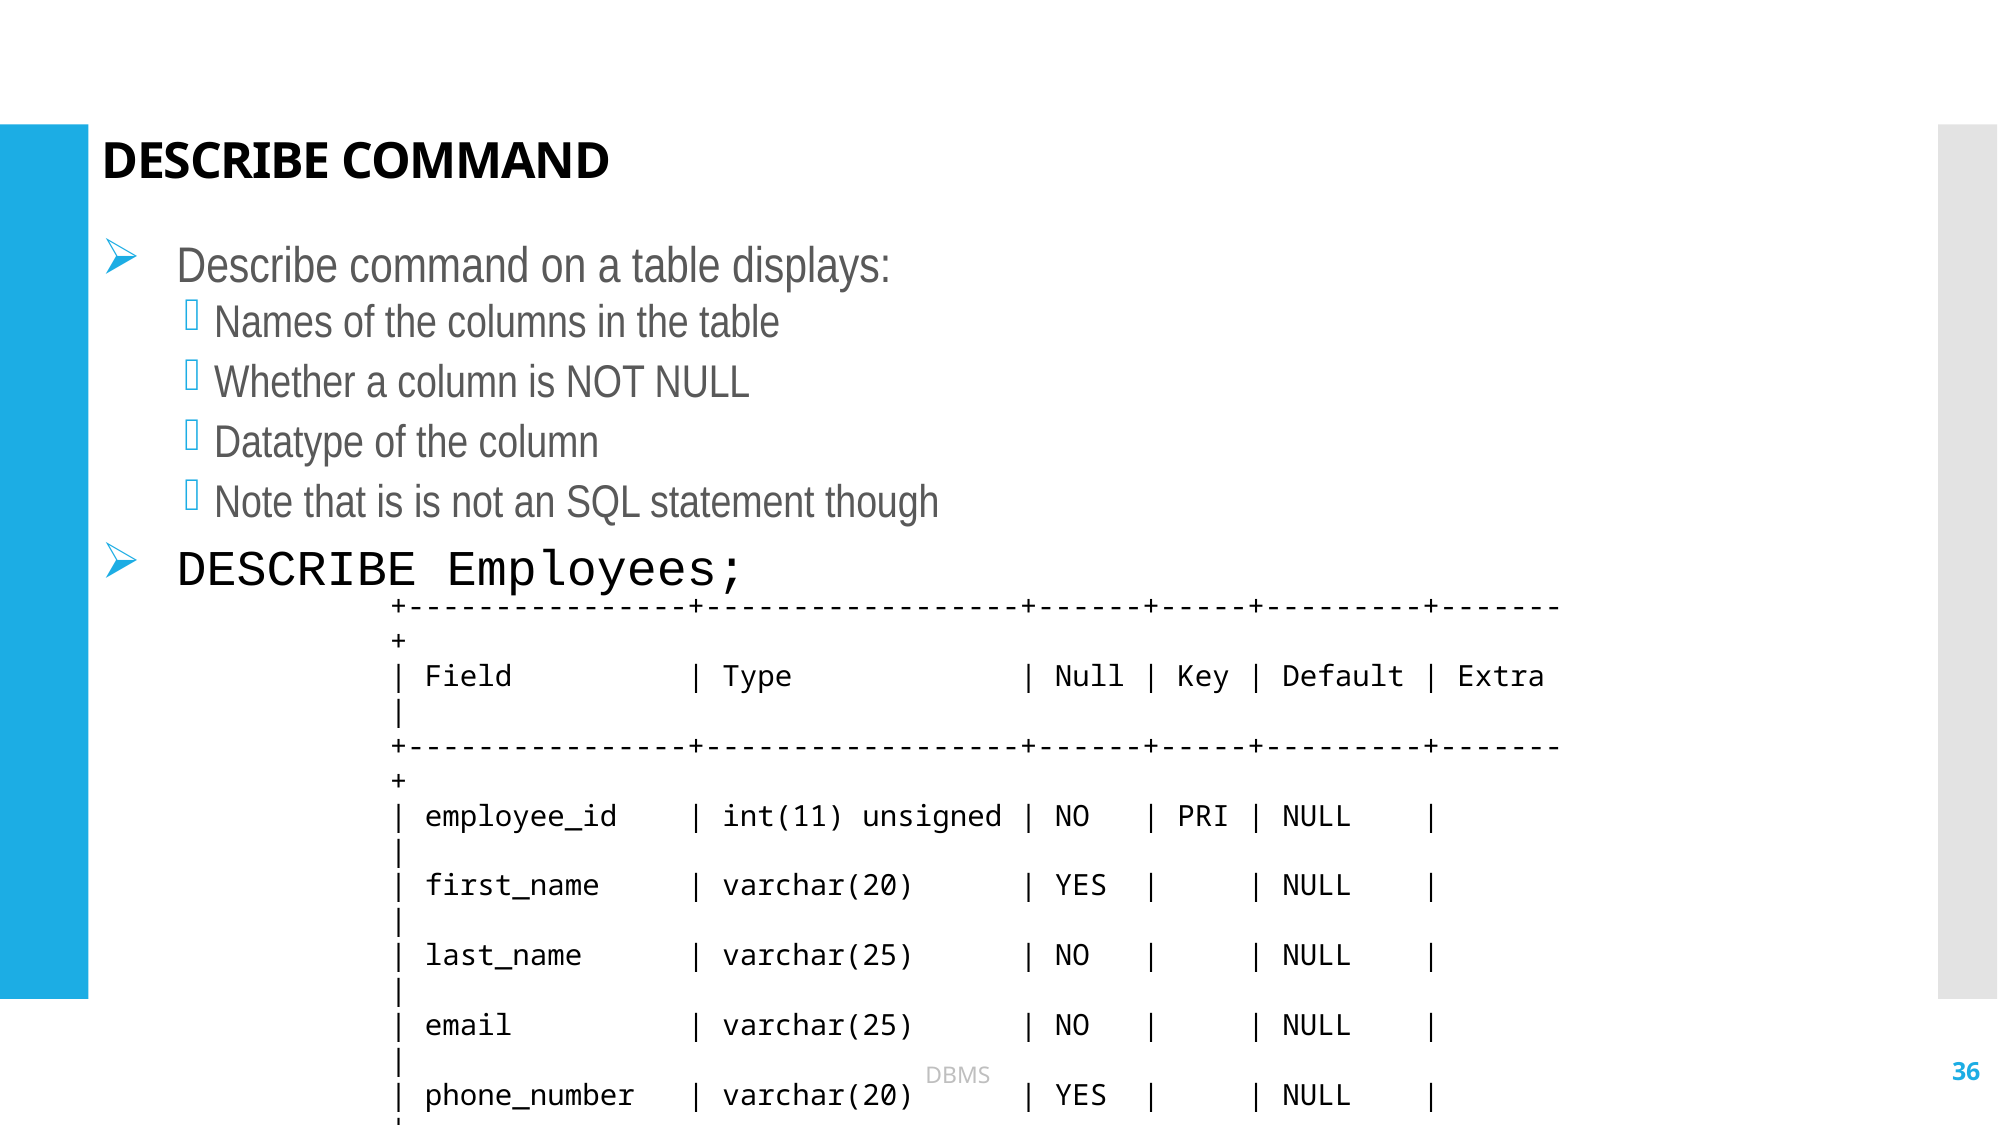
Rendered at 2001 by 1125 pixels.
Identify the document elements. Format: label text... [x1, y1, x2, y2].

text_box +----------------+------------------+------+-----+---------+-------+ | Field | Type | Null | Key | Default | Extra | +----------------+------------------+------+-----+---------+-------+ | employee_id | int(11) unsigned | NO | PRI | NULL | | | first_name | varchar(20) | YES | | NULL | | | last_name | varchar(25) | NO | | NULL | | | email | varchar(25) | NO | | NULL | | | phone_number | varchar(20) | YES | | NULL | | | hire_date | date | NO | | NULL | | | job_id | varchar(10) | NO | MUL | NULL | | | salary | decimal(8,2) | NO | | NULL | | | commission_pct | decimal(2,2) | YES | | NULL | | | manager_id | int(11) unsigned | YES | MUL | NULL | | | department_id | int(11) unsigned | YES | MUL | NULL | | +----------------+------------------+------+-----+---------+-------+ [375, 579, 1594, 1125]
list Describe command on a table displays: Names of the columns in the table Whether a column is NOT NULL Datatype of the column Note that is is not an SQL statement though DESCRIBE Employees; [86, 231, 1830, 1036]
slide_number 36 [1744, 1042, 1996, 1103]
title DESCRIBE COMMAND [86, 128, 1653, 189]
